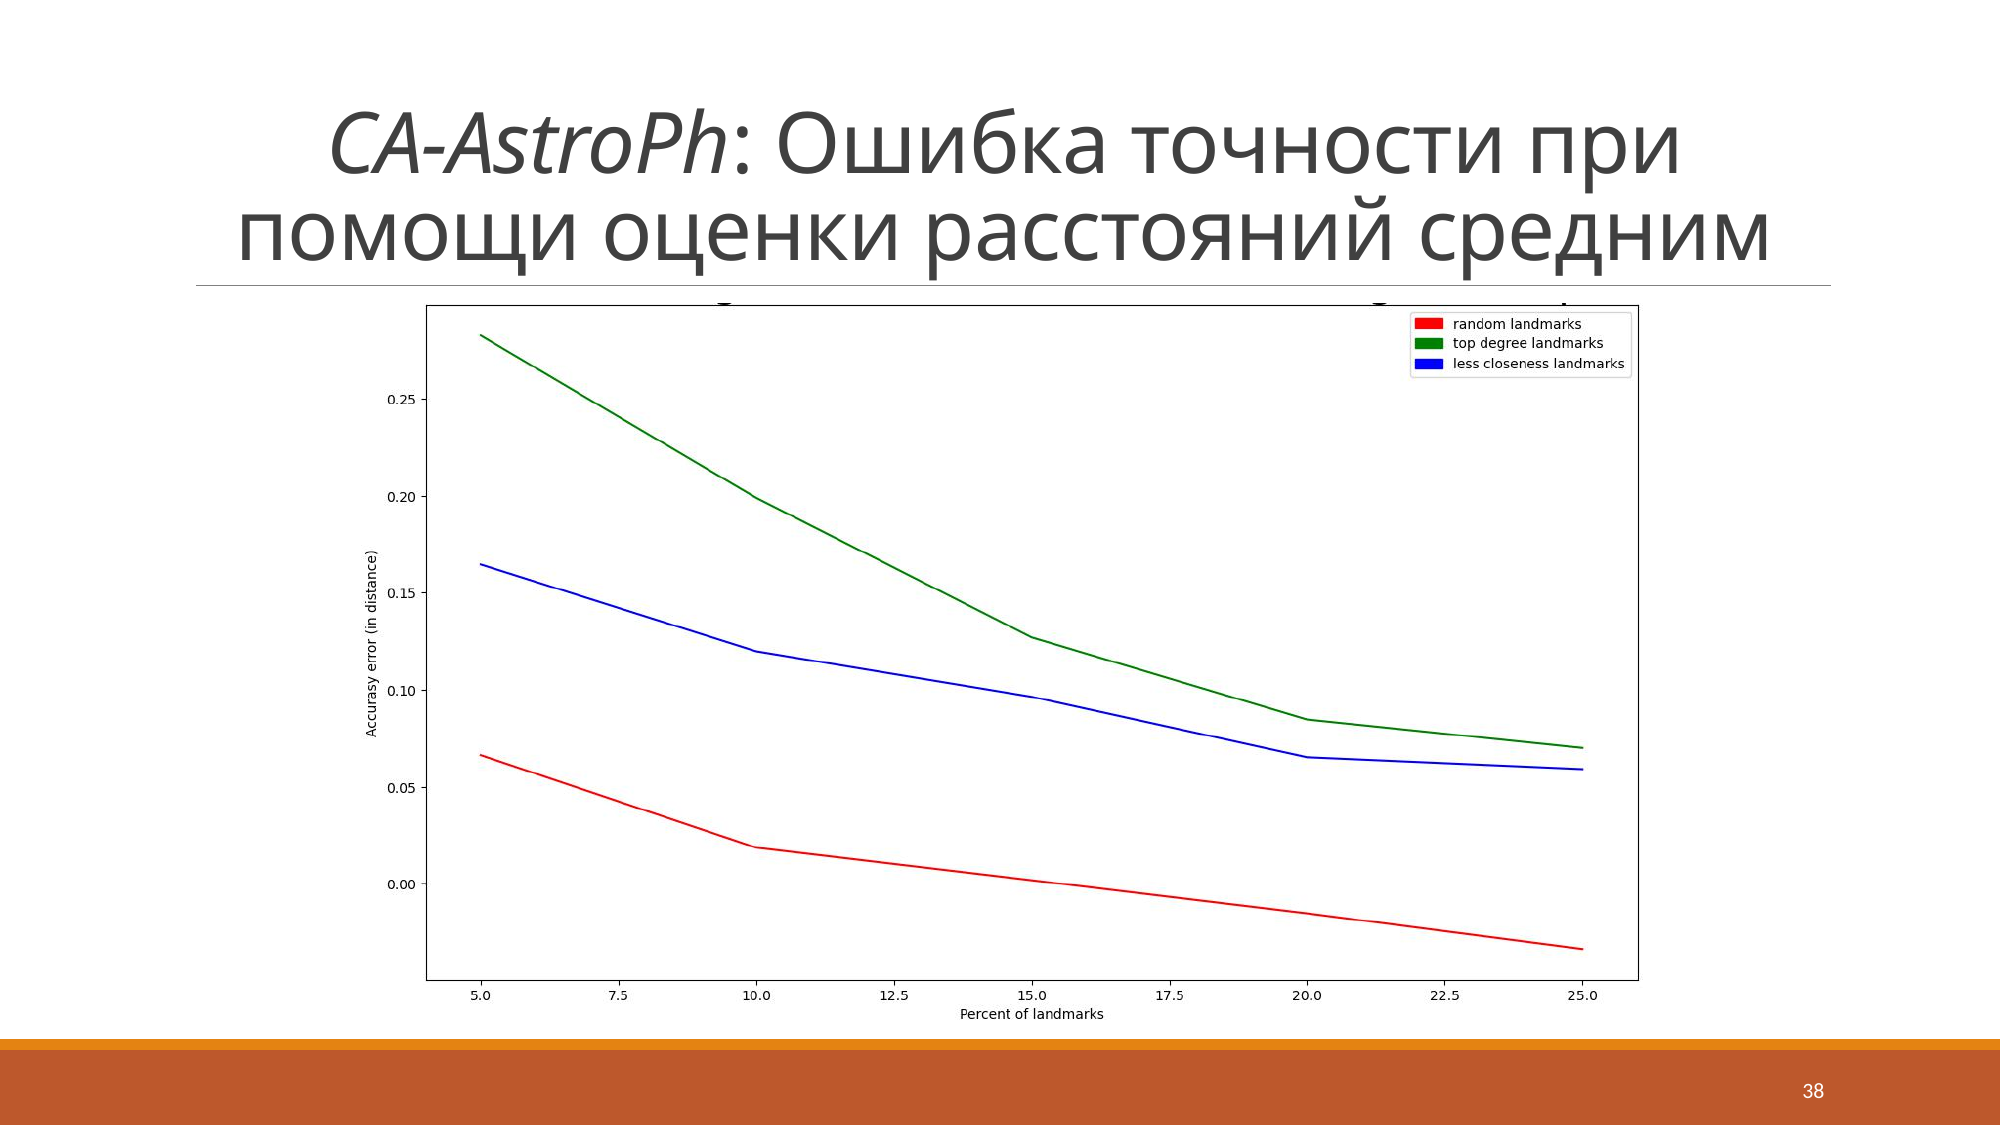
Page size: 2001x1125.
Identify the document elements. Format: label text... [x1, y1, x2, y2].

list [327, 302, 1673, 1030]
title CA-AstroPh: Ошибка точности при помощи оценки расстояний средним [180, 47, 1830, 285]
slide_number 38 [1624, 1059, 1840, 1120]
